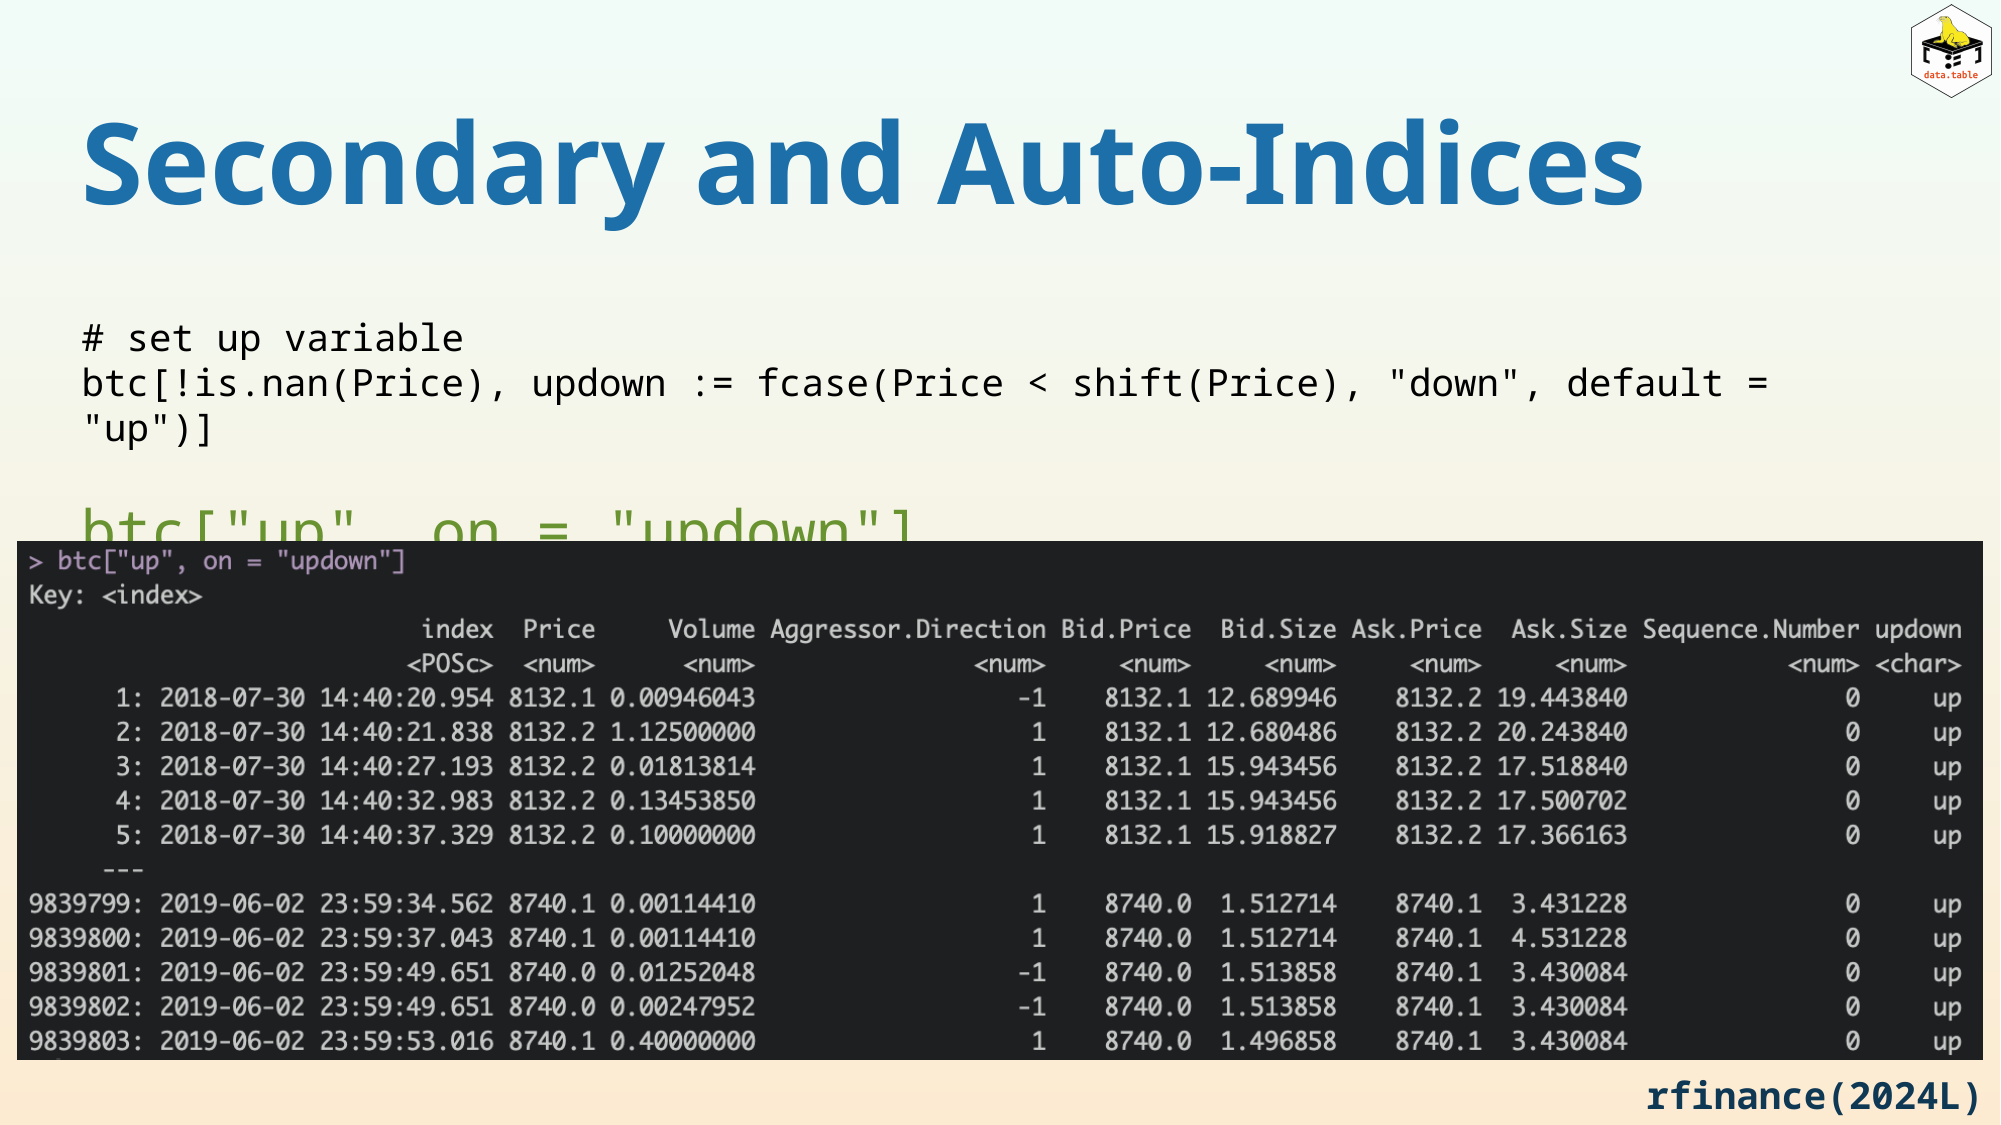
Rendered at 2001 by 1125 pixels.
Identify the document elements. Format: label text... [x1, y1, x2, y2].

text_box # set up variable btc[!is.nan(Price), updown := fcase(Price < shift(Price), "down", default = "up")] btc["up", on = "updown"] [66, 307, 1850, 529]
text_box This statement performs a fast binary search based subset, by computing the index on the fly. However, note that it doesn’t save the index as an attribute automatically. [66, 529, 1912, 541]
picture [17, 541, 1983, 1060]
picture [1911, 4, 1992, 98]
text_box rfinance(2024L) [1631, 1064, 1999, 1125]
text_box Secondary and Auto-Indices [66, 84, 1850, 235]
